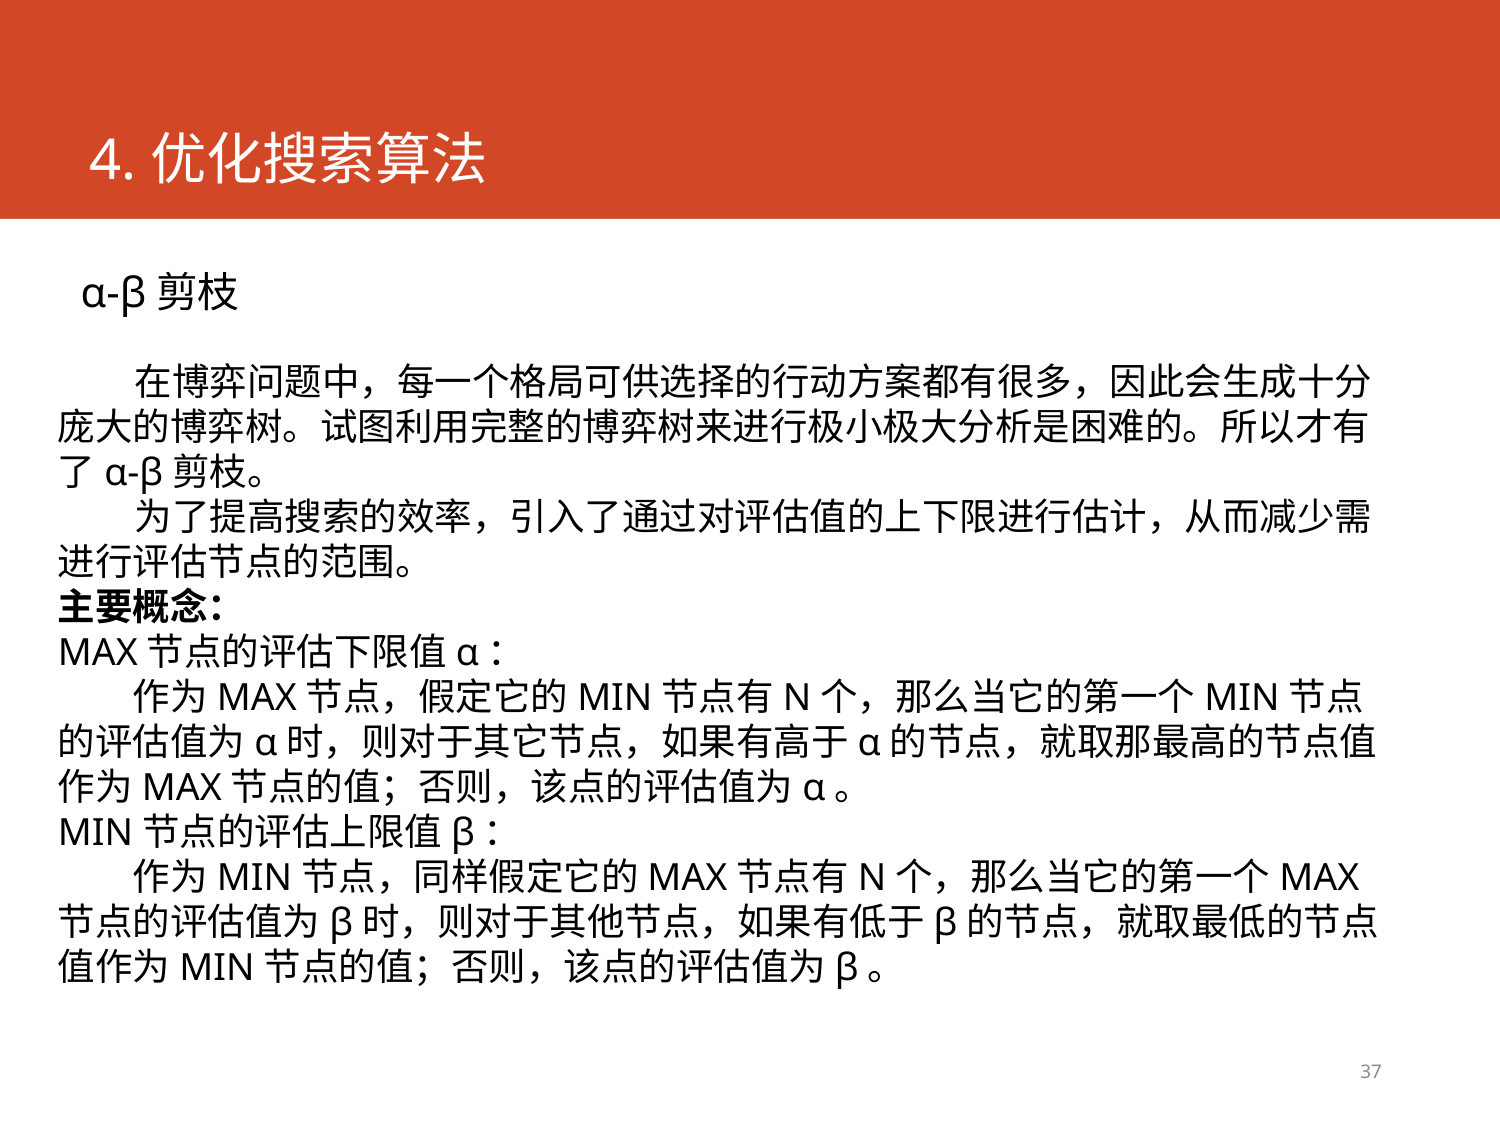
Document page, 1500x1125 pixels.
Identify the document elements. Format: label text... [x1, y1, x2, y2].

text_box 在博弈问题中，每一个格局可供选择的行动方案都有很多，因此会生成十分庞大的博弈树。试图利用完整的博弈树来进行极小极大分析是困难的。所以才有了α-β剪枝。 为了提高搜索的效率，引入了通过对评估值的上下限进行估计，从而减少需进行评估节点的范围。 主要概念： MAX节点的评估下限值α： 作为MAX节点，假定它的MIN节点有N个，那么当它的第一个MIN节点的评估值为α时，则对于其它节点，如果有高于α的节点，就取那最高的节点值作为MAX节点的值；否则，该点的评估值为α。 MIN节点的评估上限值β： 作为MIN节点，同样假定它的MAX节点有N个，那么当它的第一个MAX节点的评估值为β时，则对于其他节点，如果有低于β的节点，就取最低的节点值作为MIN节点的值；否则，该点的评估值为β。 [43, 350, 1397, 995]
text_box α-β剪枝 [65, 258, 255, 323]
slide_number 37 [993, 1042, 1397, 1103]
title 4.优化搜索算法 [74, 0, 1397, 199]
